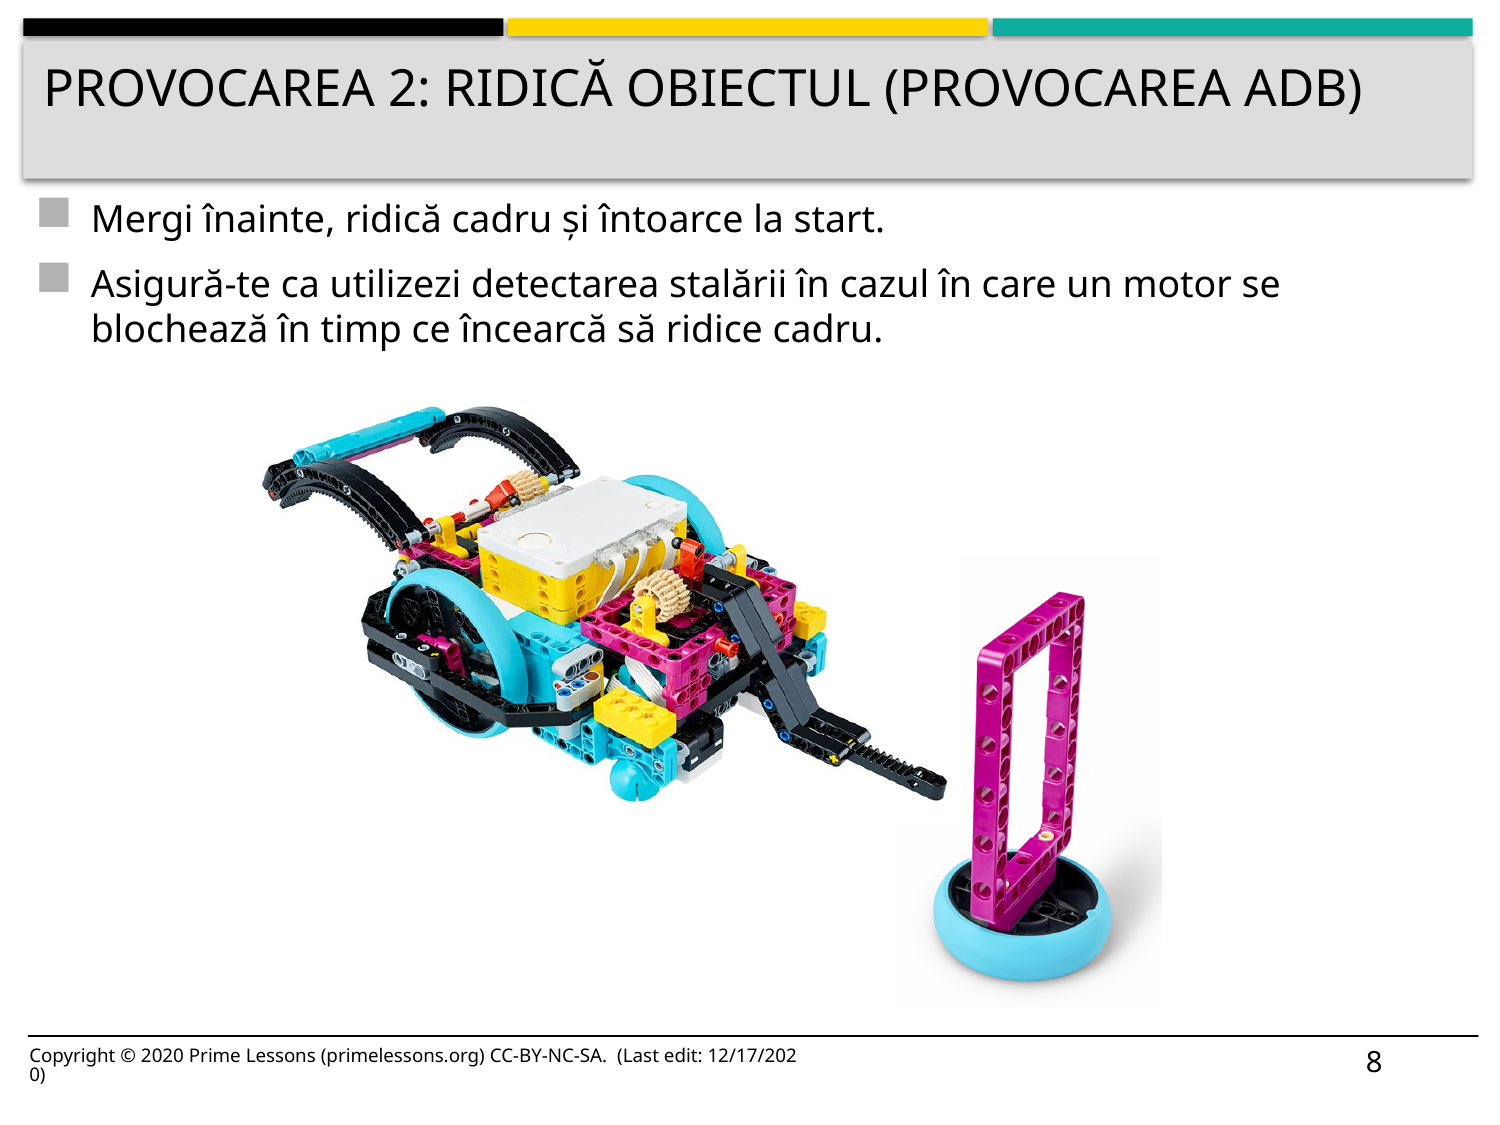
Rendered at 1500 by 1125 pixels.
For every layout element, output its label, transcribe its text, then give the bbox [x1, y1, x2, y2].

picture [249, 379, 1162, 1010]
footer Copyright © 2020 Prime Lessons (primelessons.org) CC-BY-NC-SA. (Last edit: 12/17/2020) [14, 1036, 814, 1097]
slide_number 8 [1351, 1036, 1478, 1097]
title provocarea 2: ridică obiectul (provocarea ADB) [28, 48, 1464, 172]
list Mergi înainte, ridică cadru și întoarce la start. Asigură-te ca utilizezi detectarea stalării în cazul în care un motor se blochează în timp ce încearcă să ridice cadru. [25, 187, 1464, 1021]
